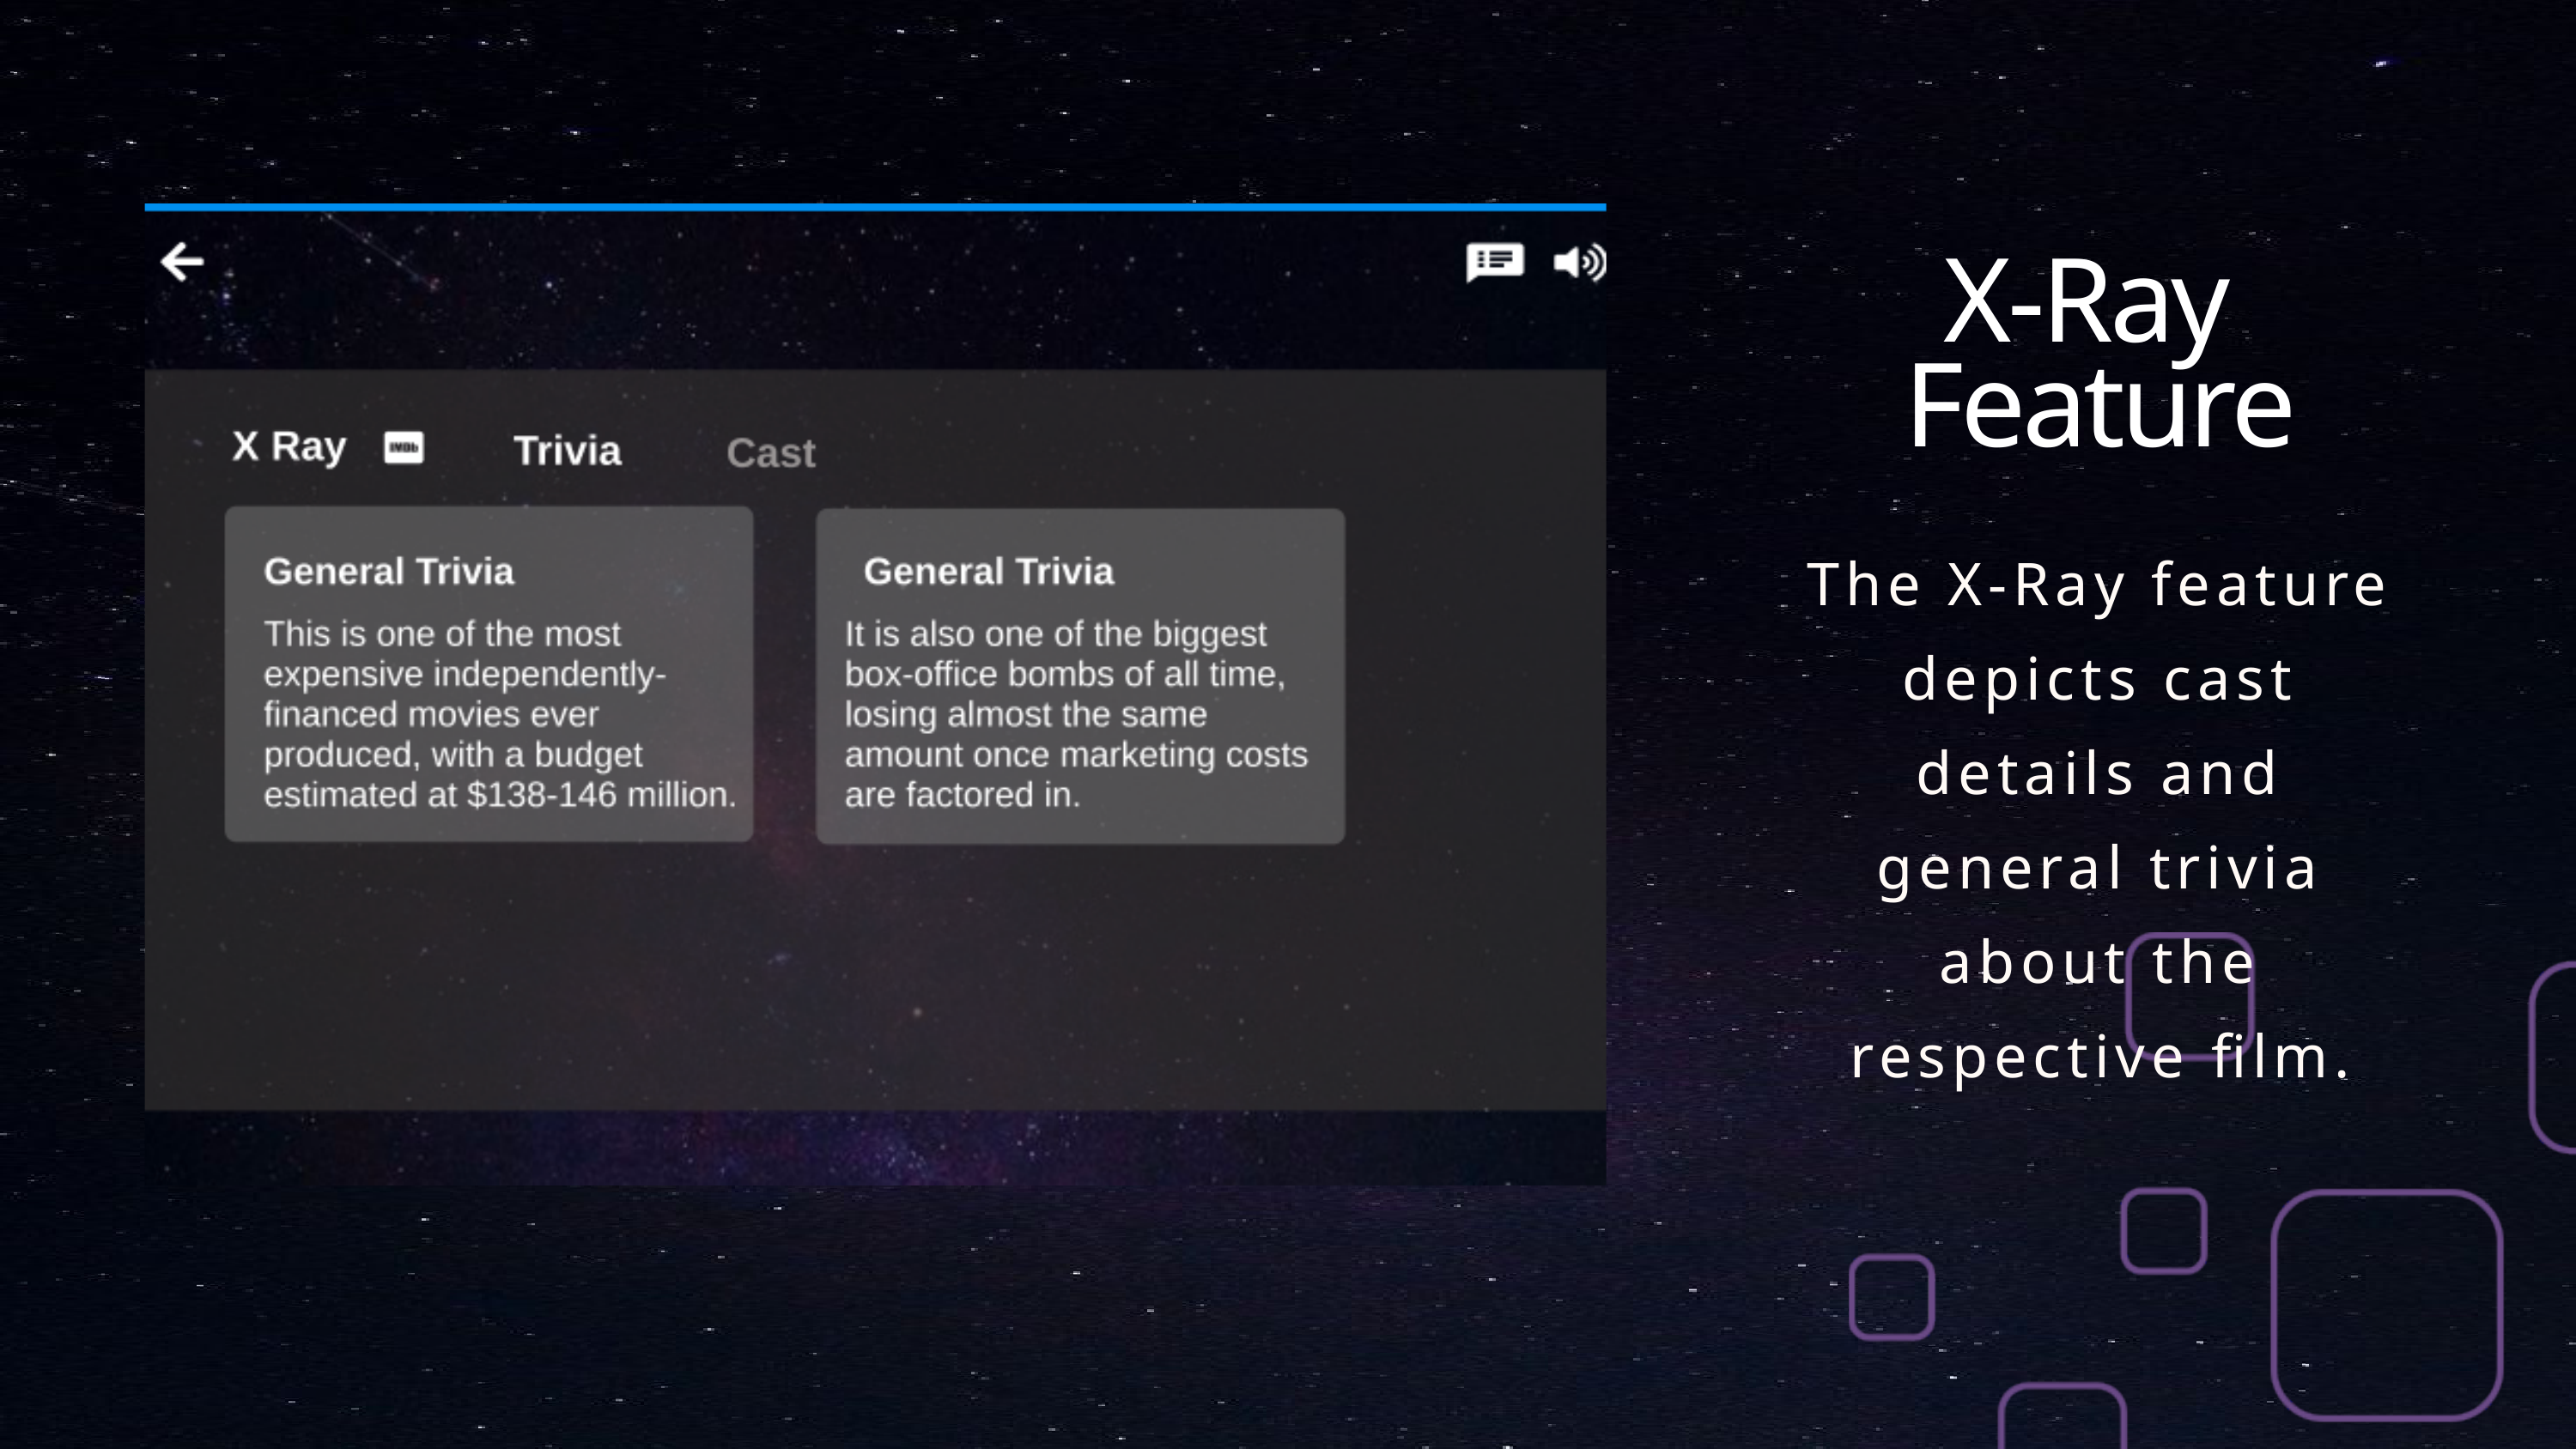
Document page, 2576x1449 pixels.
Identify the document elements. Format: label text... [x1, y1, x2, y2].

text_box [1849, 932, 2576, 1449]
text_box X-Ray Feature [989, 260, 2576, 470]
text_box [144, 203, 1607, 1185]
text_box [0, 0, 2576, 1449]
text_box The X-Ray feature depicts cast details and general trivia about the respective film. [1781, 523, 2420, 1089]
